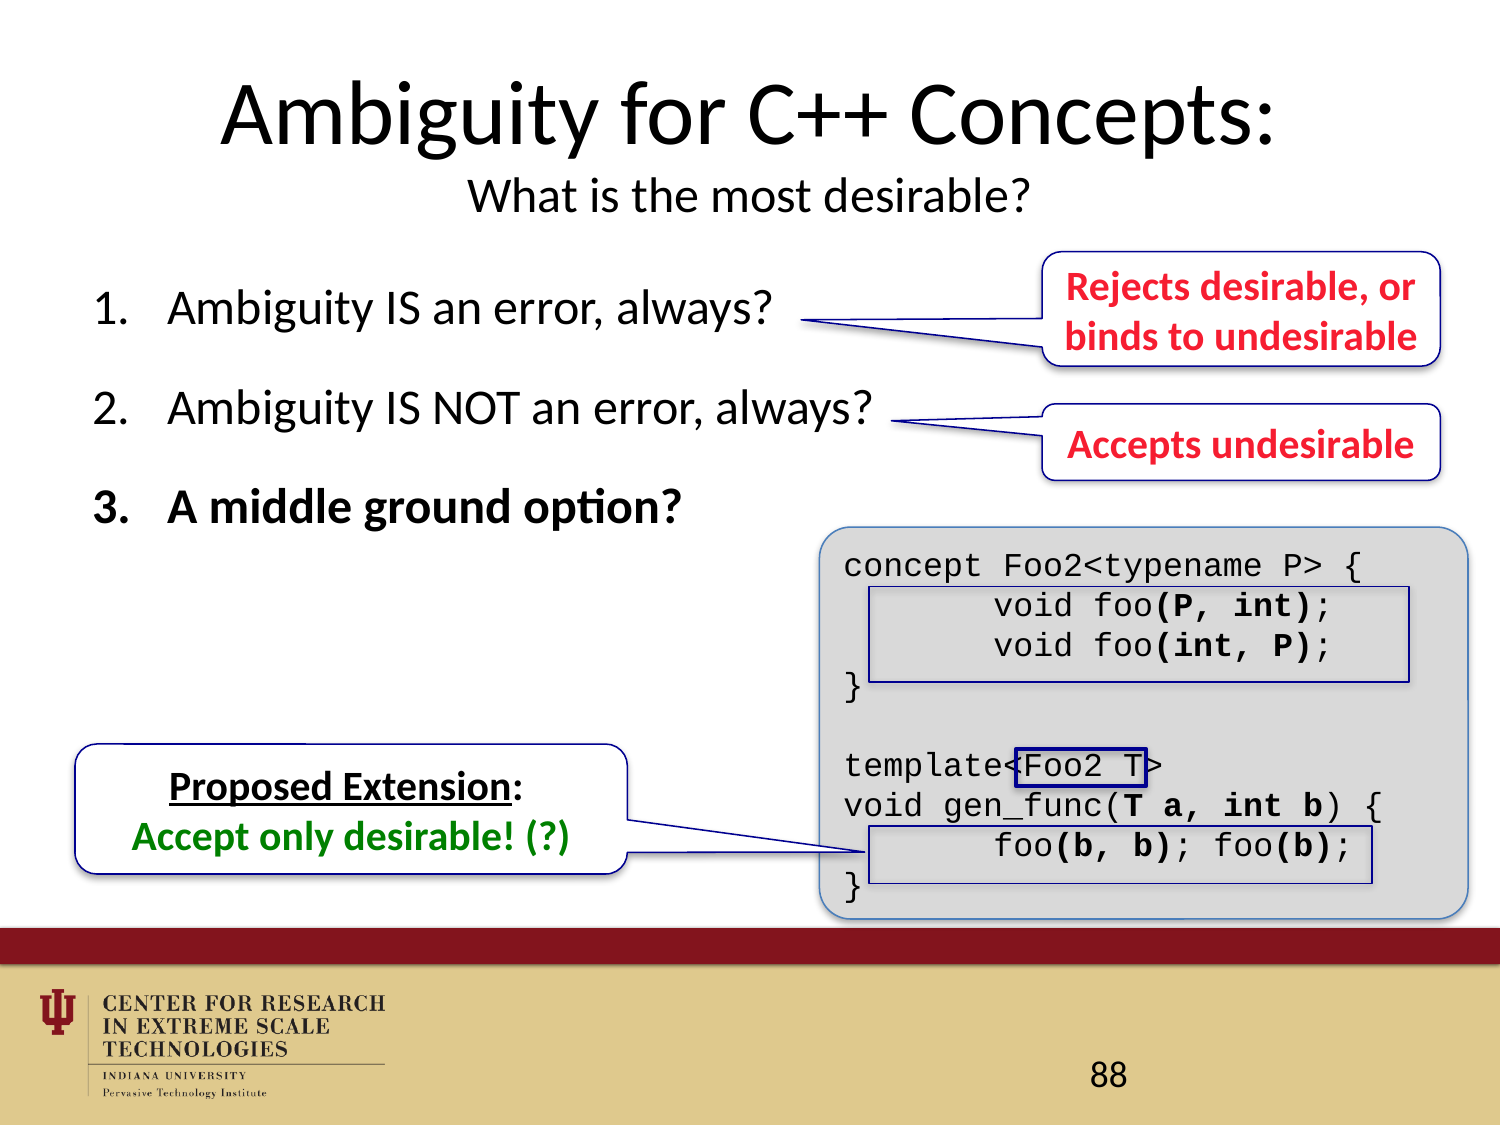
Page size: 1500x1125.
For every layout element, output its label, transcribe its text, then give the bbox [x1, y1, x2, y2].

text_box Proposed Extension: Accept only desirable! (?) [74, 743, 866, 875]
text_box Rejects desirable, or binds to undesirable [800, 250, 1442, 367]
text_box [868, 825, 1373, 884]
picture [25, 979, 399, 1109]
text_box [1015, 748, 1147, 787]
slide_number 88 [1074, 1042, 1425, 1103]
text_box Accepts undesirable [890, 403, 1442, 482]
text_box concept Foo2<typename P> { void foo(P, int); void foo(int, P); } template<Foo2 T> void gen_func(T a, int b) { foo(b, b); foo(b); } [818, 526, 1469, 920]
title Ambiguity for C++ Concepts: What is the most desirable? [75, 45, 1425, 233]
text_box [868, 586, 1410, 683]
list Ambiguity IS an error, always? Ambiguity IS NOT an error, always? A middle ground option? [77, 232, 1425, 843]
list Ambiguity IS an error, always? Ambiguity IS NOT an error, always? A middle ground option? [77, 862, 815, 899]
